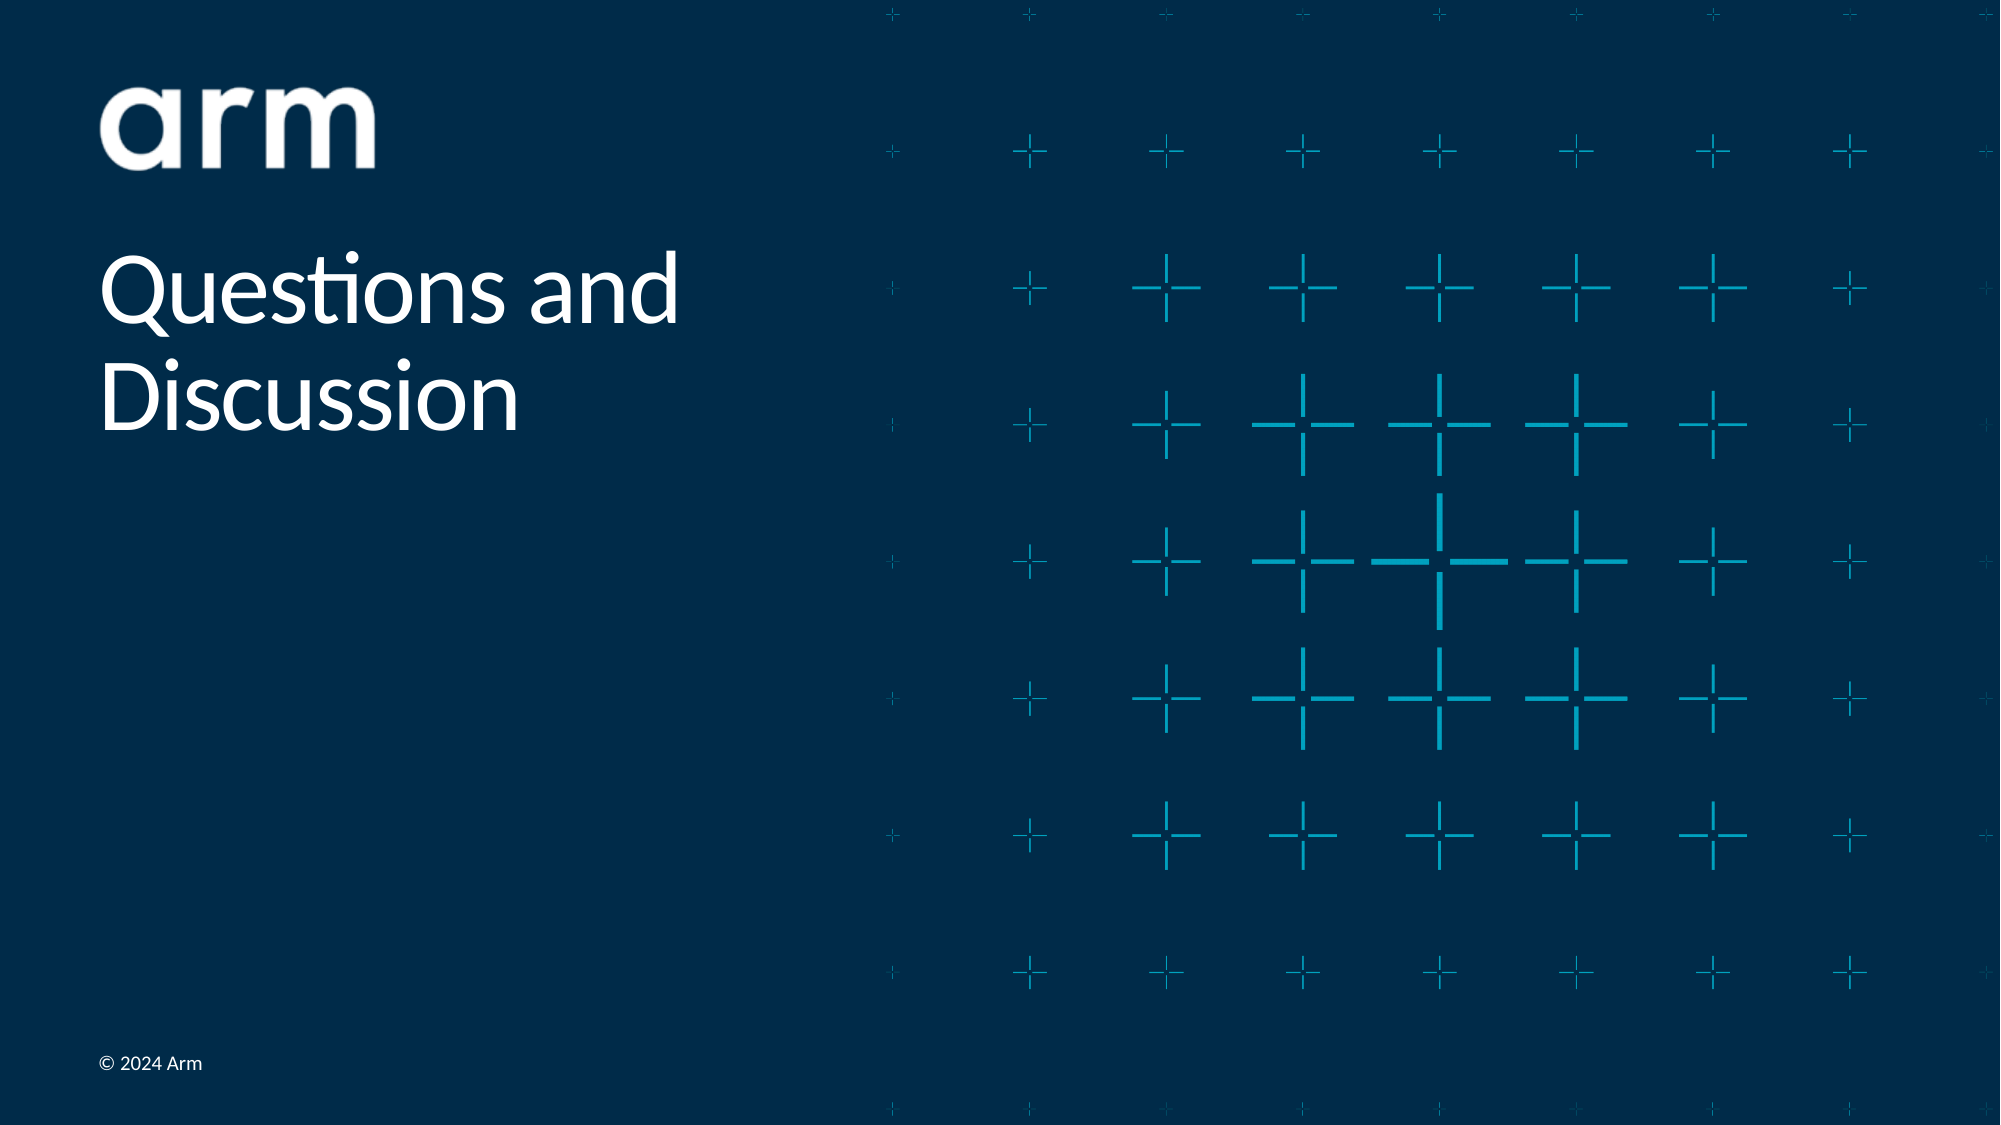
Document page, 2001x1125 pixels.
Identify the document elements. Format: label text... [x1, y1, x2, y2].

title Questions and Discussion [98, 239, 1069, 662]
picture [98, 85, 378, 173]
picture [878, 0, 2000, 1125]
